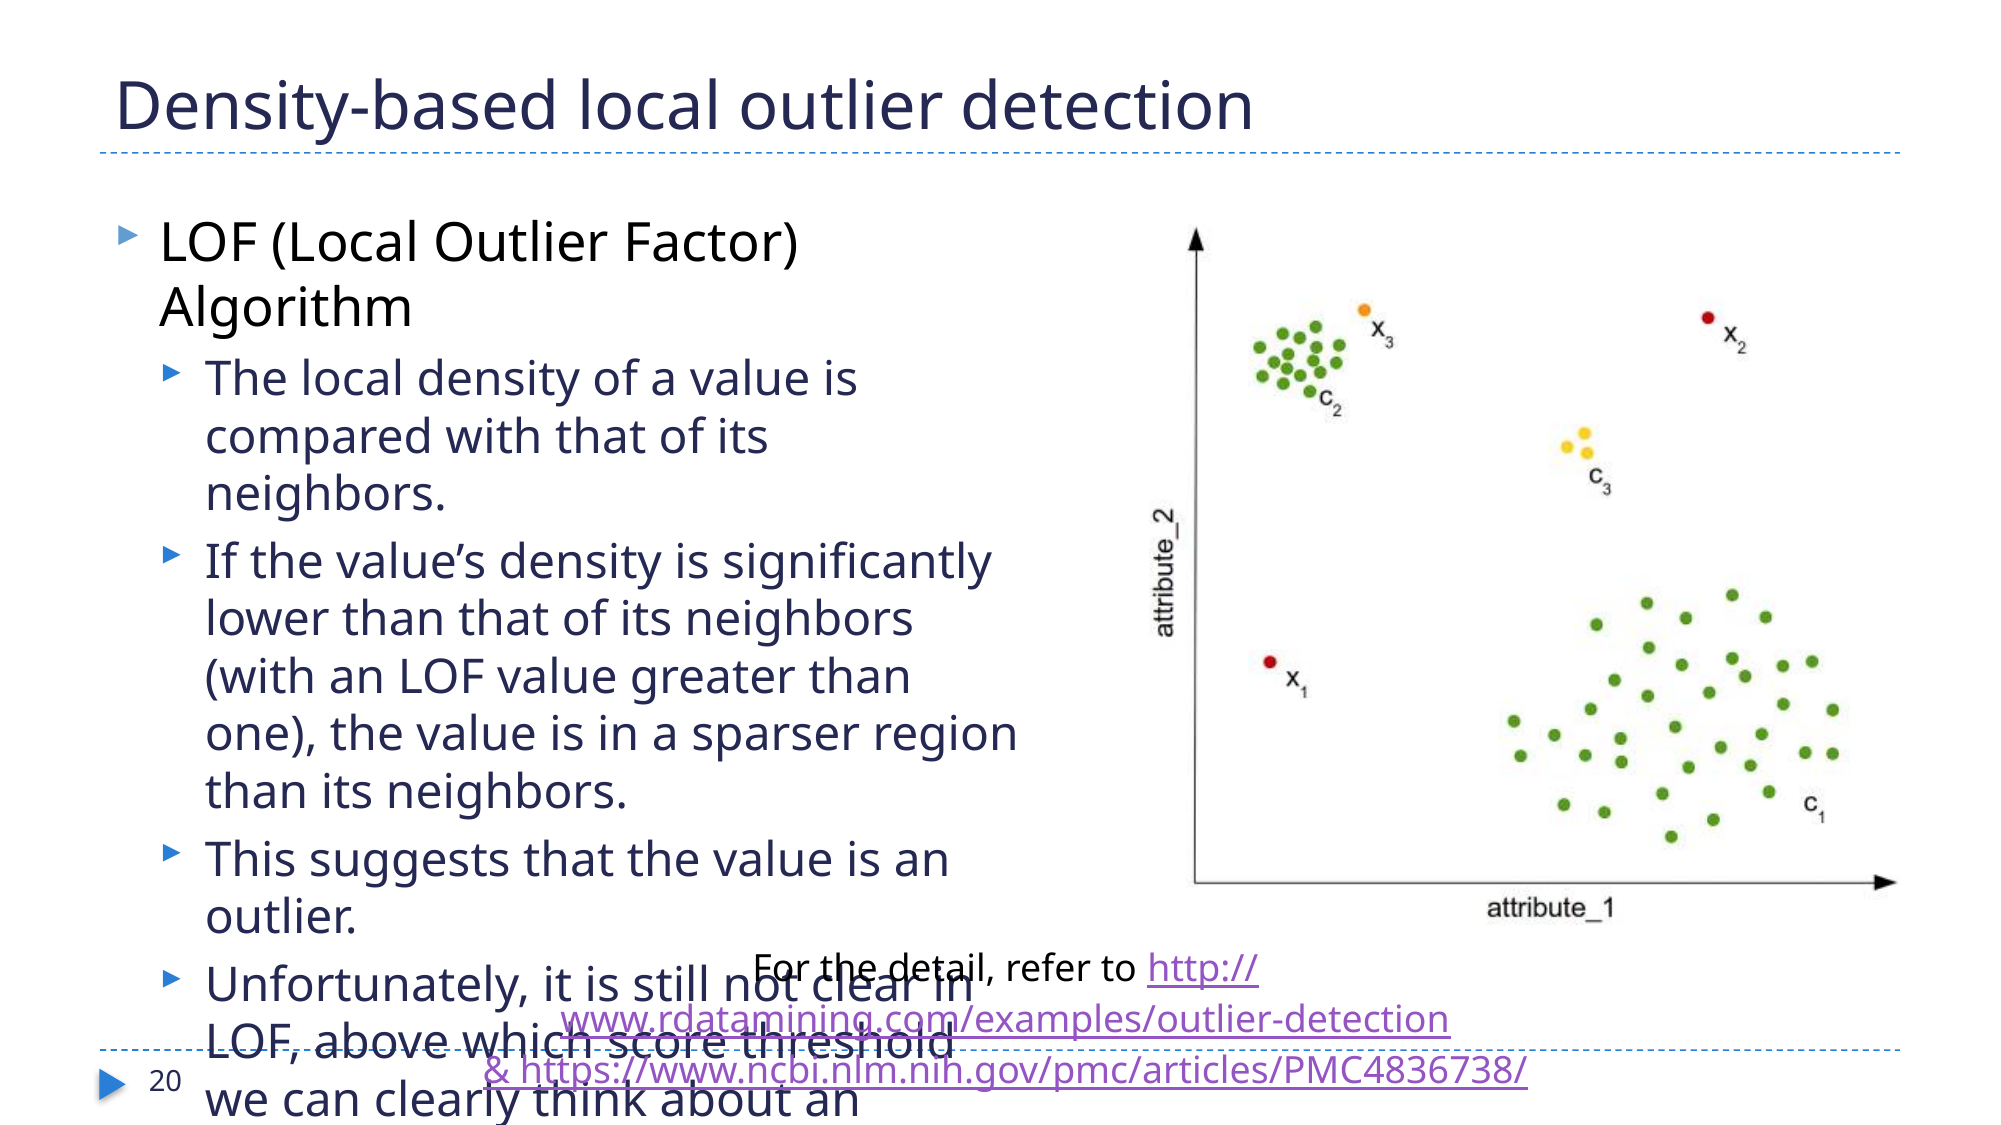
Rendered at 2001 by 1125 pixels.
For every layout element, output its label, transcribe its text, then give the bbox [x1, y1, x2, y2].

title Density-based local outlier detection [99, 24, 1900, 151]
slide_number 20 [133, 1055, 355, 1103]
text_box For the detail, refer to http://www.rdatamining.com/examples/outlier-detection & https://www.ncbi.nlm.nih.gov/pmc/articles/PMC4836738/ [355, 937, 1656, 1105]
picture [1149, 224, 1901, 926]
list LOF (Local Outlier Factor) Algorithm The local density of a value is compared with that of its neighbors. If the value’s density is significantly lower than that of its neighbors (with an LOF value greater than one), the value is in a sparser region than its neighbors. This suggests that the value is an outlier. Unfortunately, it is still not clear in LOF, above which score threshold we can clearly think about an anomaly. [99, 200, 1038, 925]
